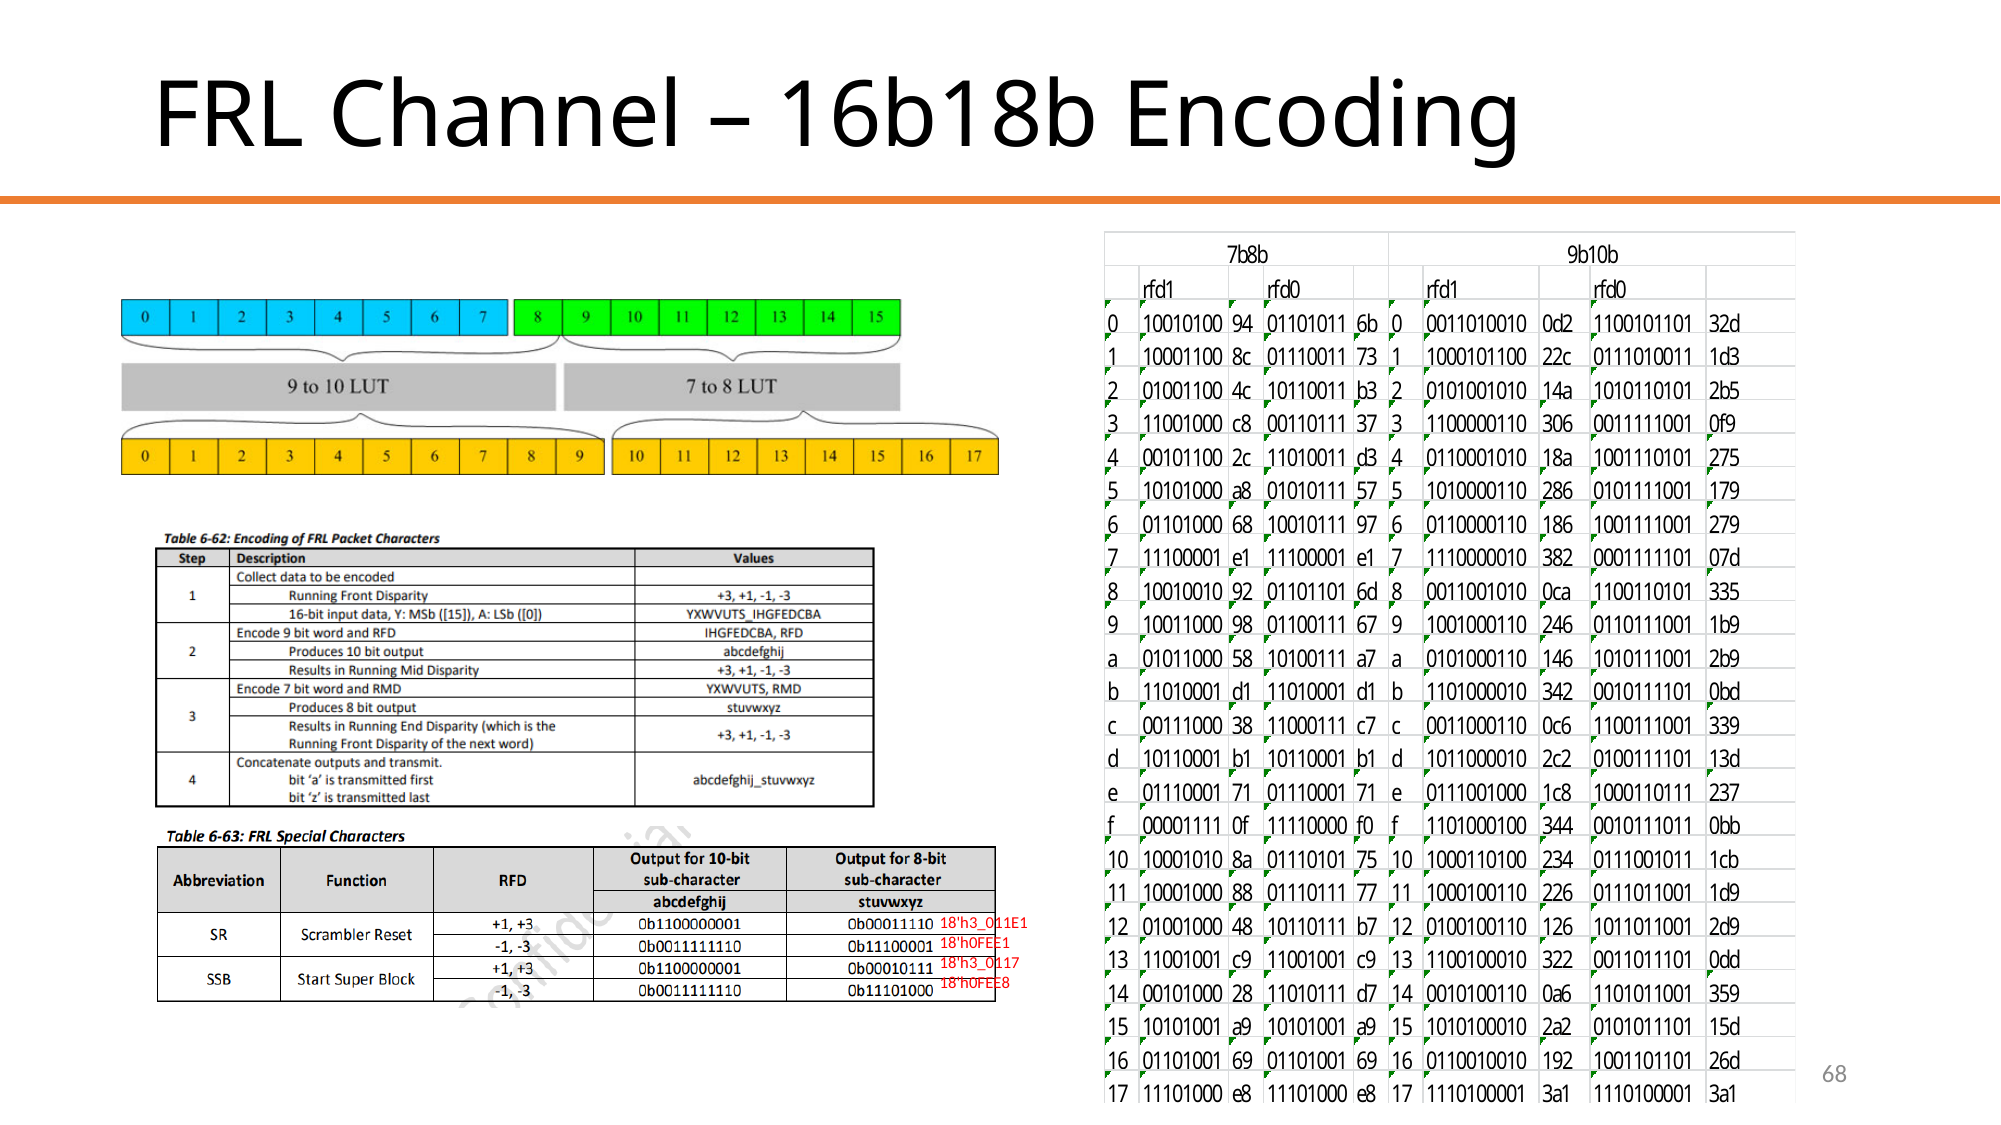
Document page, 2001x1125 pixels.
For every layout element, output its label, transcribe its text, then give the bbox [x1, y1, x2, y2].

picture [365, 299, 404, 303]
picture [154, 531, 879, 813]
picture [318, 299, 357, 303]
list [1103, 231, 1797, 1105]
title FRL Channel – 16b18b Encoding [137, 59, 1863, 278]
picture [421, 299, 455, 303]
picture [131, 299, 165, 303]
picture [121, 299, 999, 475]
slide_number 68 [1797, 1042, 1863, 1103]
picture [227, 299, 262, 303]
picture [170, 299, 208, 303]
picture [151, 826, 1001, 1008]
text_box 18'h3_011E1 18'h0FEE1 18'h3_0117 18'h0FEE8 [924, 904, 1057, 1022]
picture [462, 299, 500, 303]
picture [272, 299, 314, 303]
